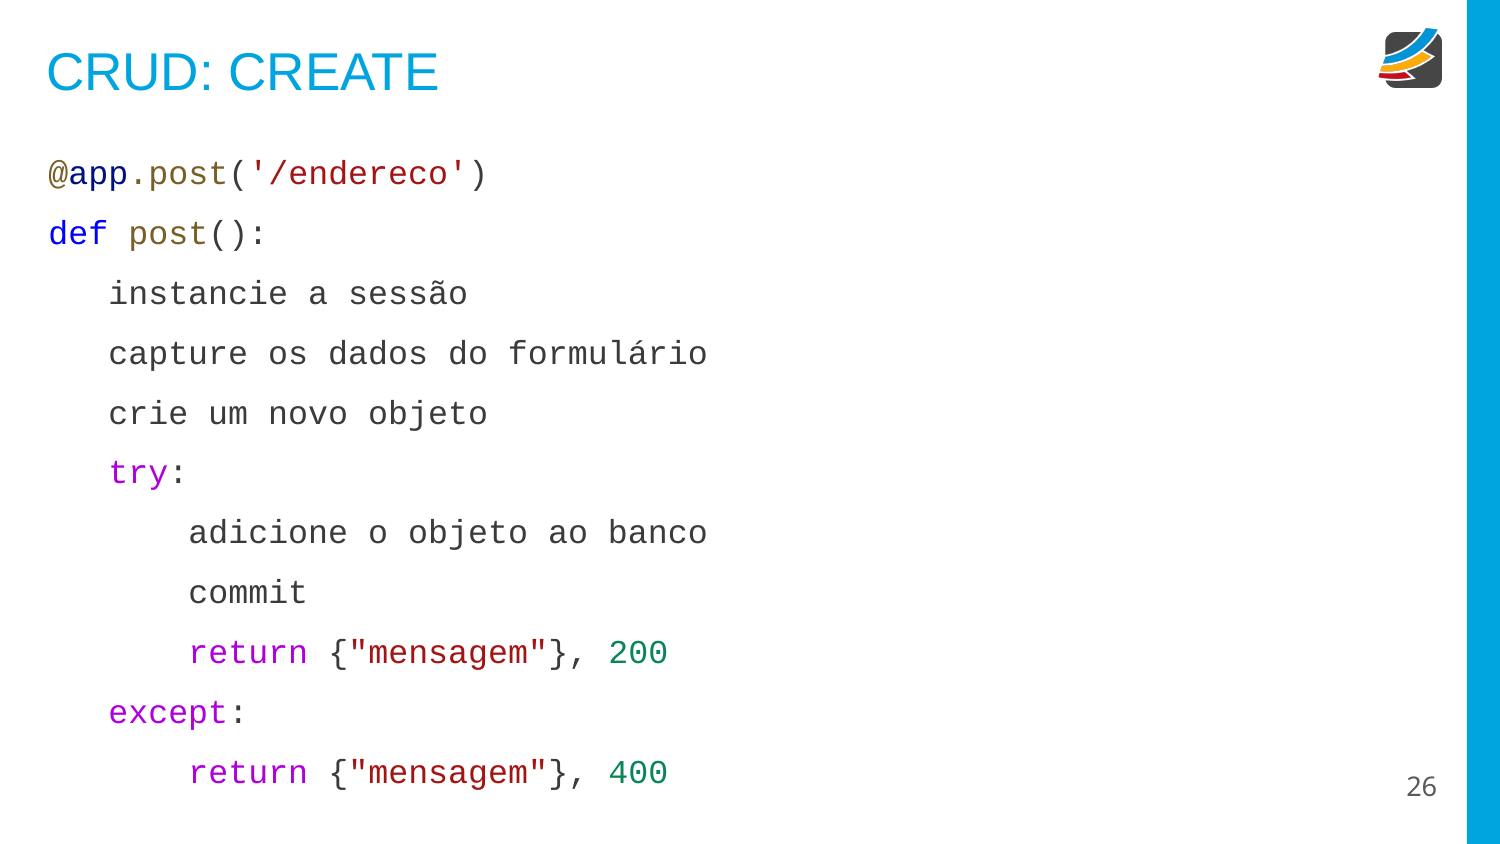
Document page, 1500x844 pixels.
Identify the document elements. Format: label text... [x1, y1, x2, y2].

picture [1429, 28, 1442, 88]
slide_number ‹#› [1391, 754, 1482, 819]
list @app.post('/endereco') def post(): instancie a sessão capture os dados do formulário crie um novo objeto try: adicione o objeto ao banco commit return {"mensagem"}, 200 except: return {"mensagem"}, 400 [33, 116, 1431, 809]
title CRUD: CREATE [31, 22, 1429, 117]
